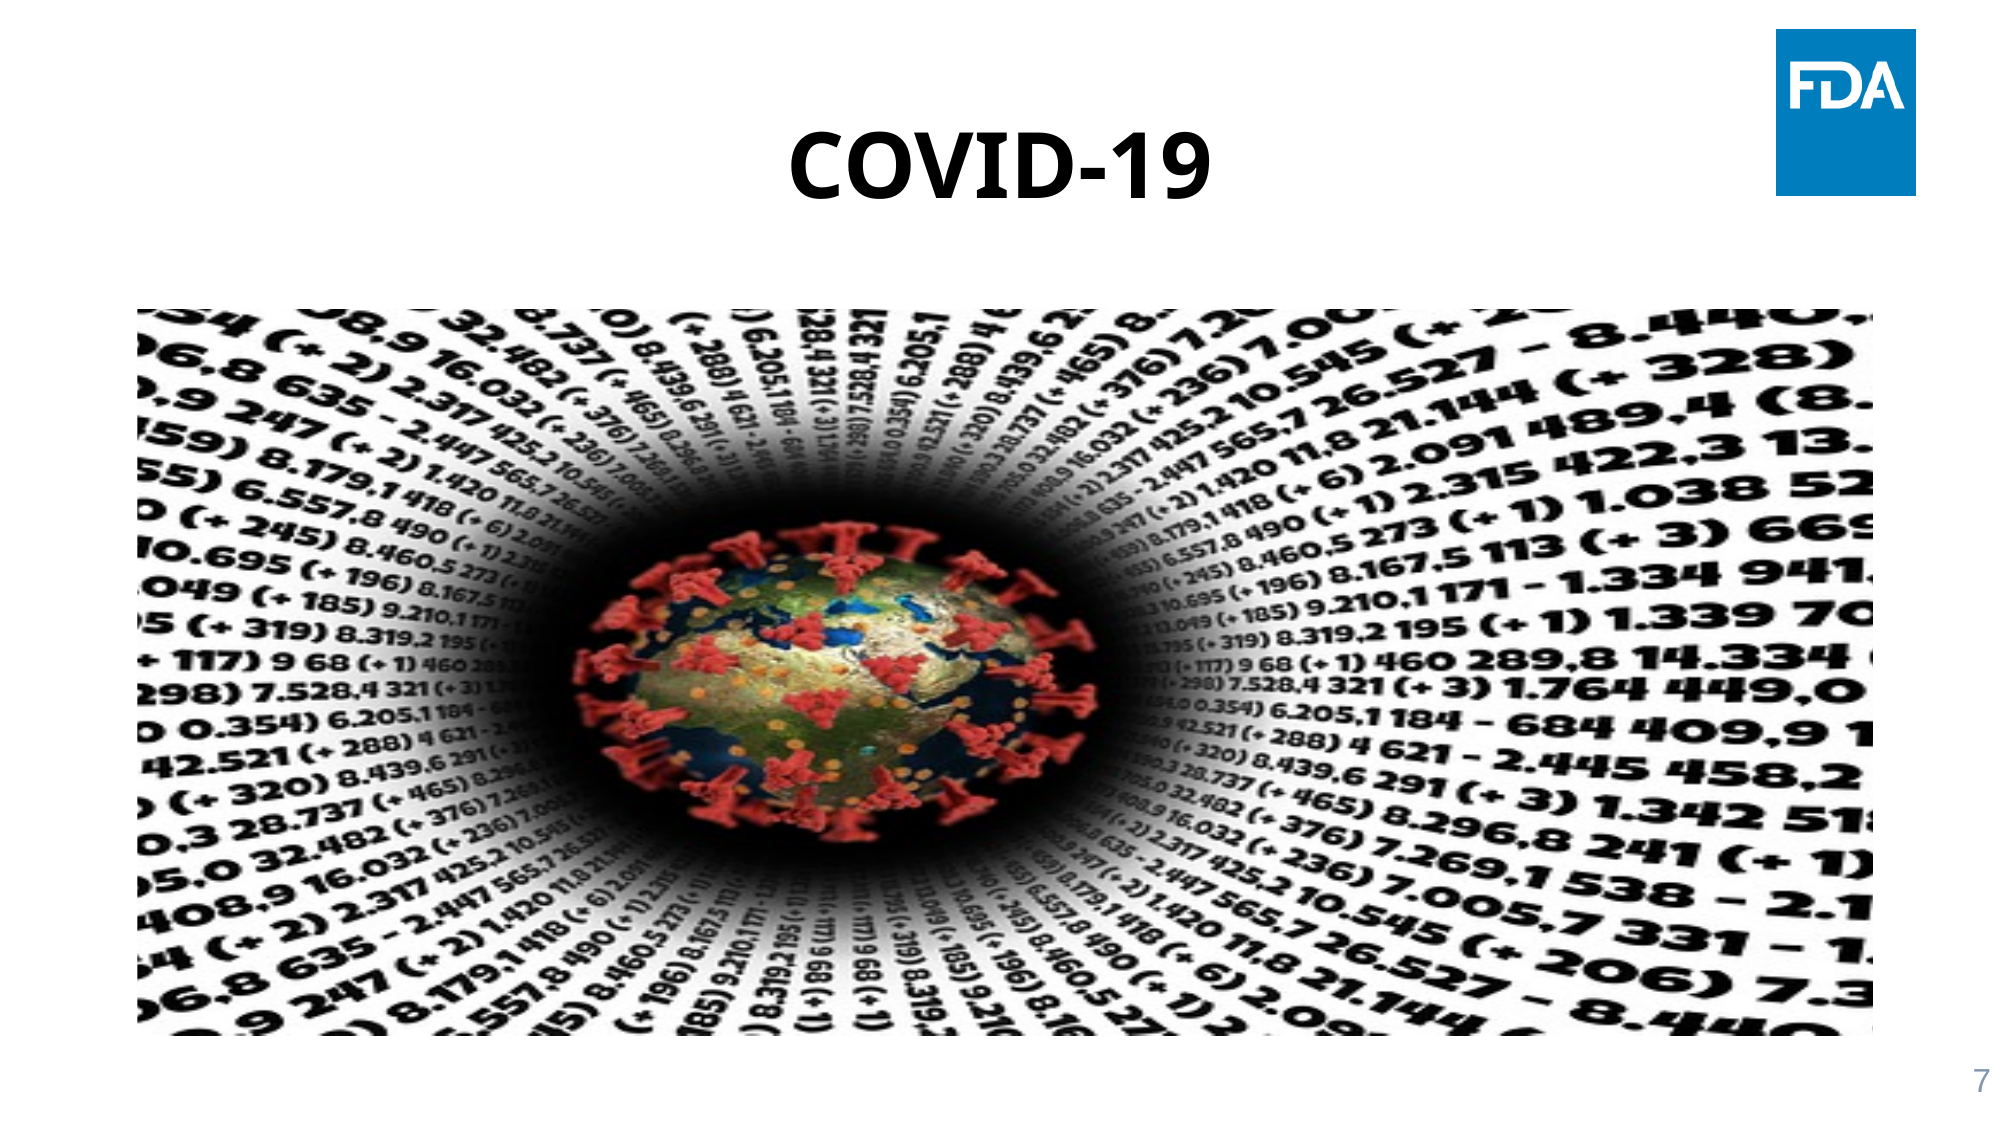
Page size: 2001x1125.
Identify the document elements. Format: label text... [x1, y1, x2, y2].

title COVID-19 [137, 59, 1863, 278]
picture [137, 309, 1873, 1036]
picture [1863, 62, 1903, 108]
